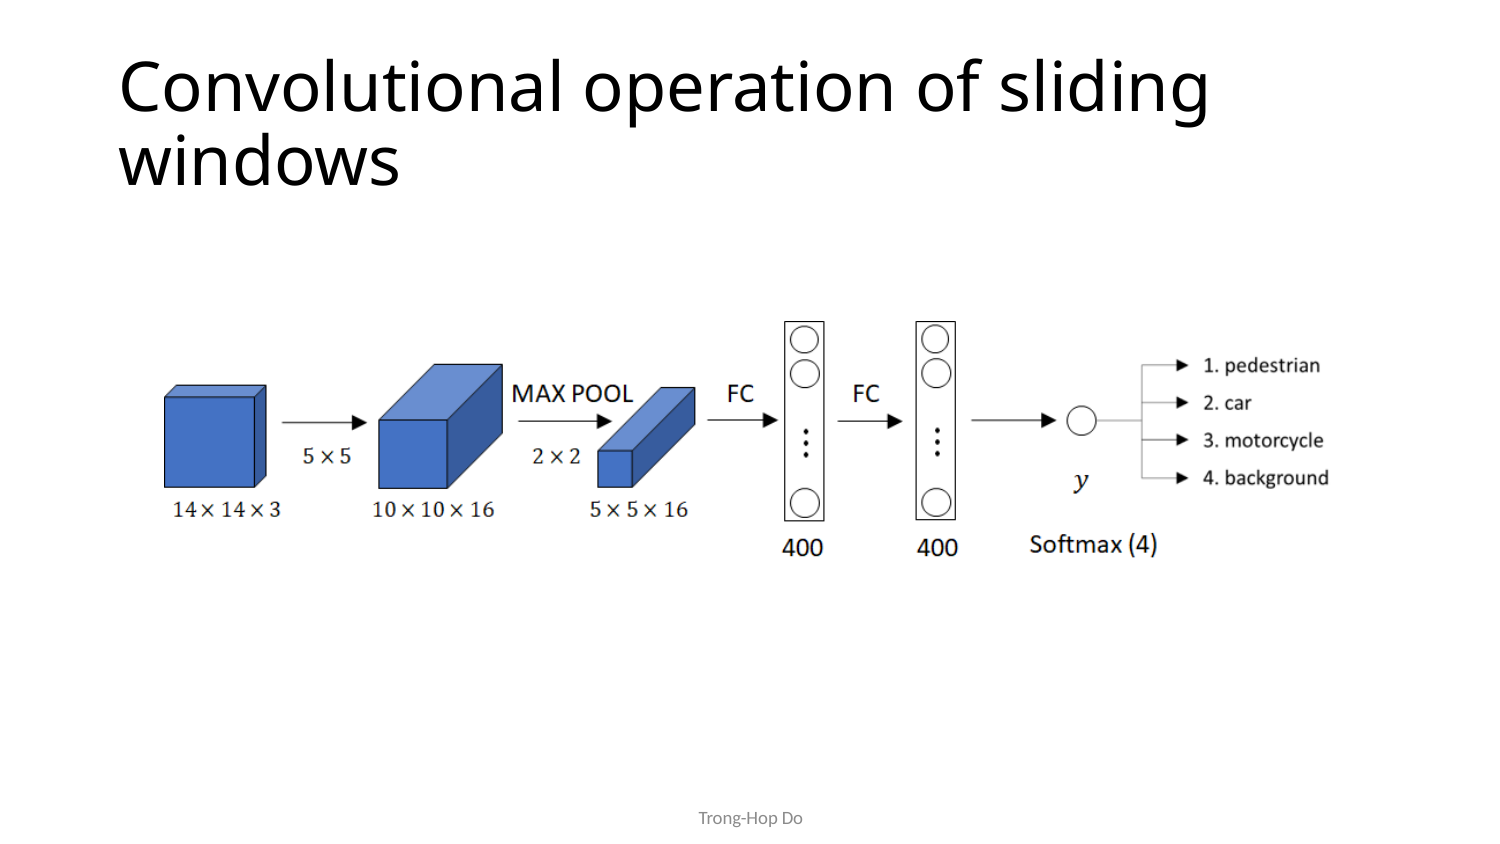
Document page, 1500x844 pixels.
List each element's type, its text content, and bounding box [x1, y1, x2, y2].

title Convolutional operation of sliding windows [103, 44, 1397, 208]
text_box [164, 321, 1336, 591]
footer Trong-Hop Do [496, 782, 1004, 827]
